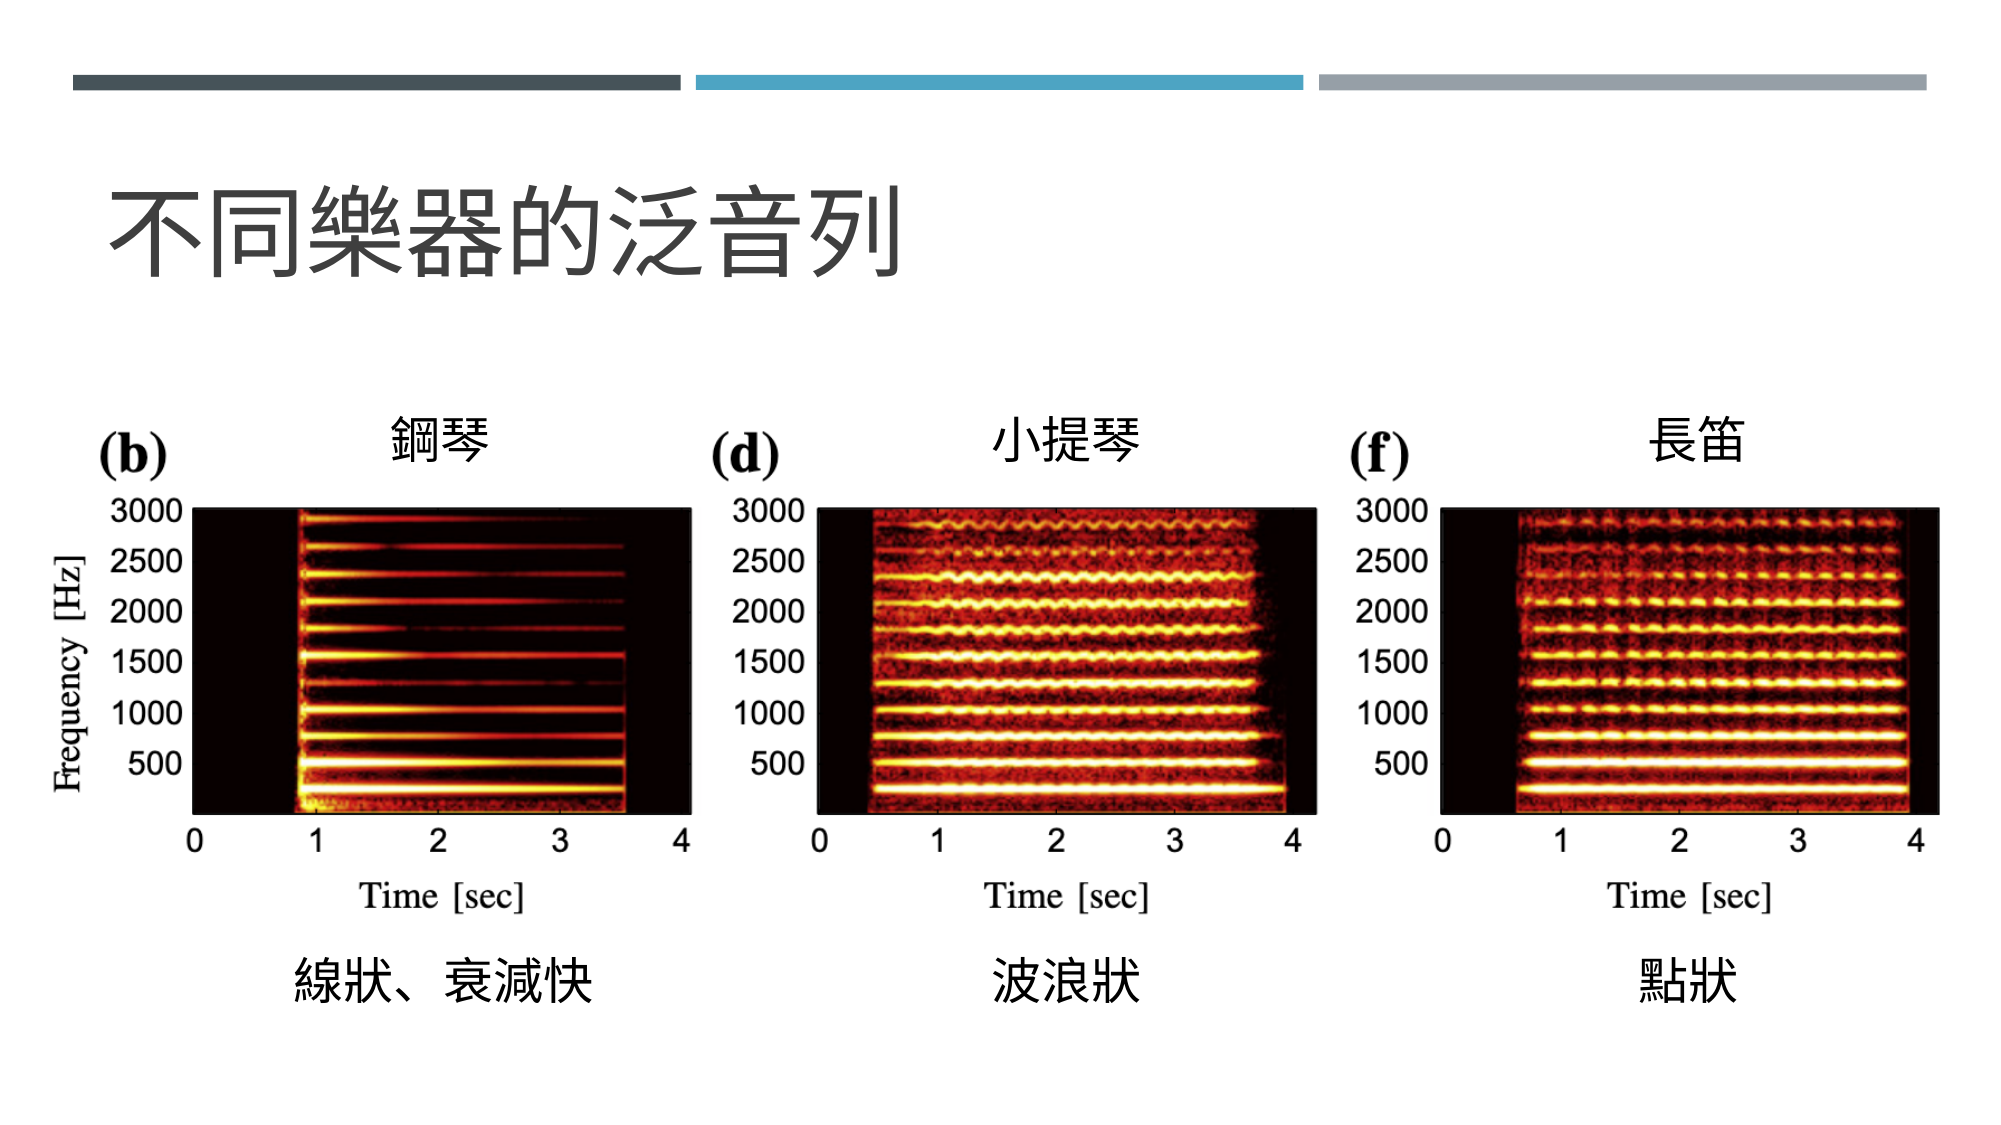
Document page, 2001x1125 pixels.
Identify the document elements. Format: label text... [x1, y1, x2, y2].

picture [0, 392, 2000, 946]
title 不同樂器的泛音列 [90, 129, 2000, 297]
text_box 線狀、衰減快 [197, 957, 690, 1019]
text_box 點狀 [1442, 957, 1935, 1019]
text_box 波浪狀 [820, 957, 1313, 1019]
